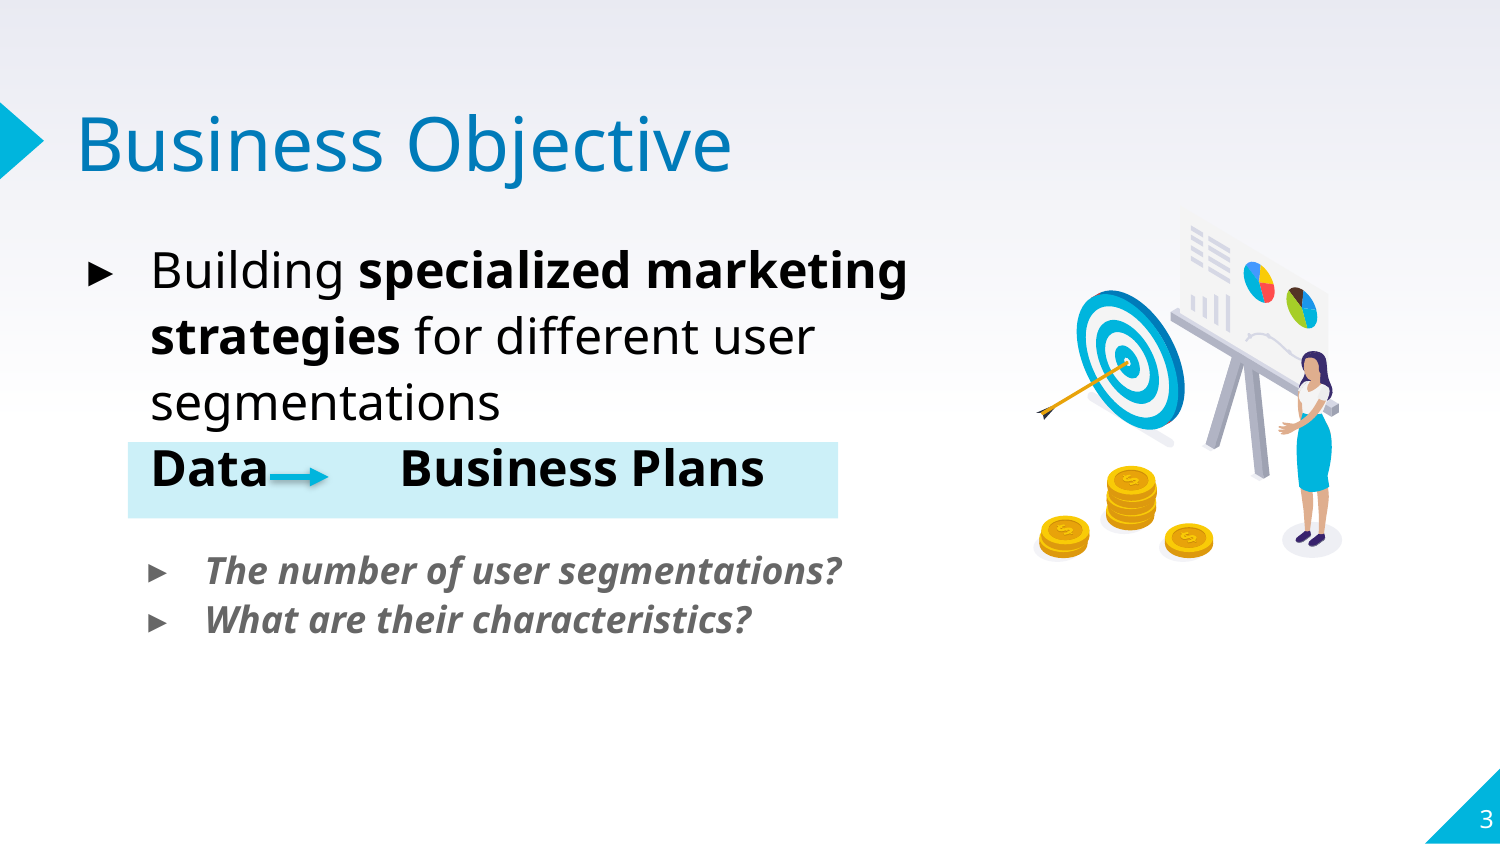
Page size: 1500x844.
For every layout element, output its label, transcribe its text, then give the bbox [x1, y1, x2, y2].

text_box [1033, 205, 1343, 563]
title Business Objective [75, 96, 1001, 180]
text_box Building specialized marketing strategies for different user segmentations Data Business Plans [60, 217, 1028, 539]
list The number of user segmentations? What are their characteristics? [54, 542, 1064, 665]
slide_number 3 [1418, 760, 1494, 838]
